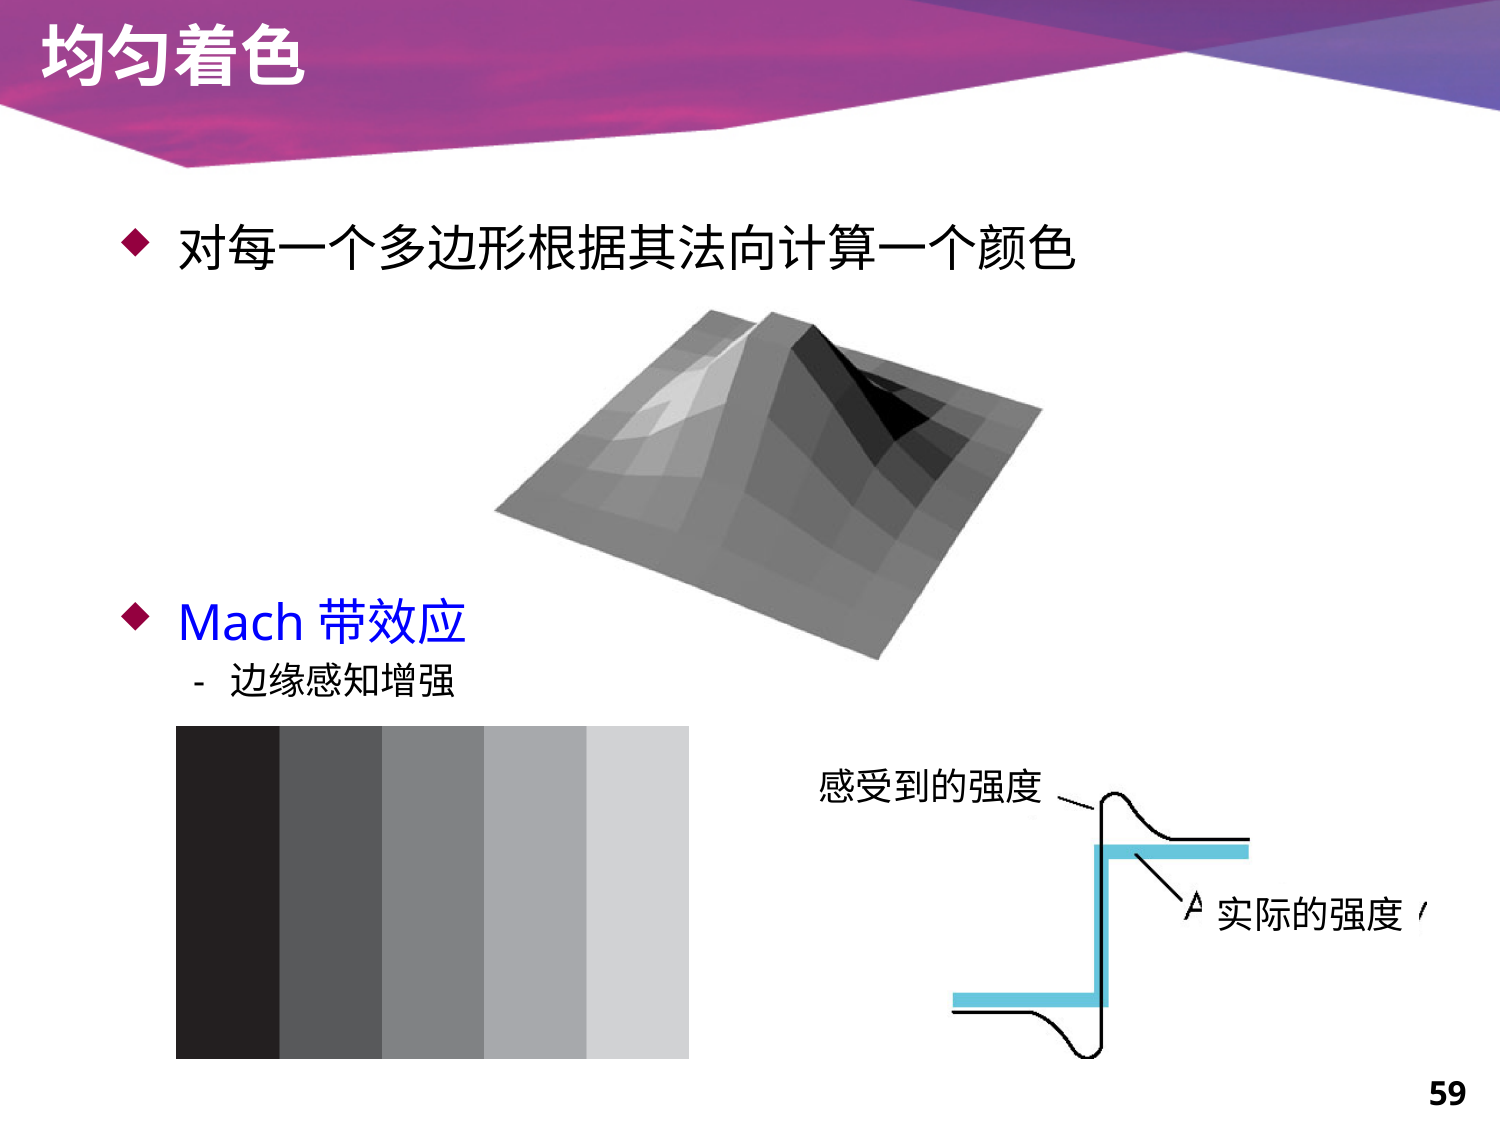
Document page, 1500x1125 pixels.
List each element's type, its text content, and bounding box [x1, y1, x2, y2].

slide_number 59 [1384, 1065, 1500, 1125]
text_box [749, 755, 1442, 1059]
list 对每一个多边形根据其法向计算一个颜色 Mach带效应 边缘感知增强 [103, 216, 1397, 930]
title 均匀着色 [25, 15, 1320, 104]
picture [0, 0, 1500, 1125]
